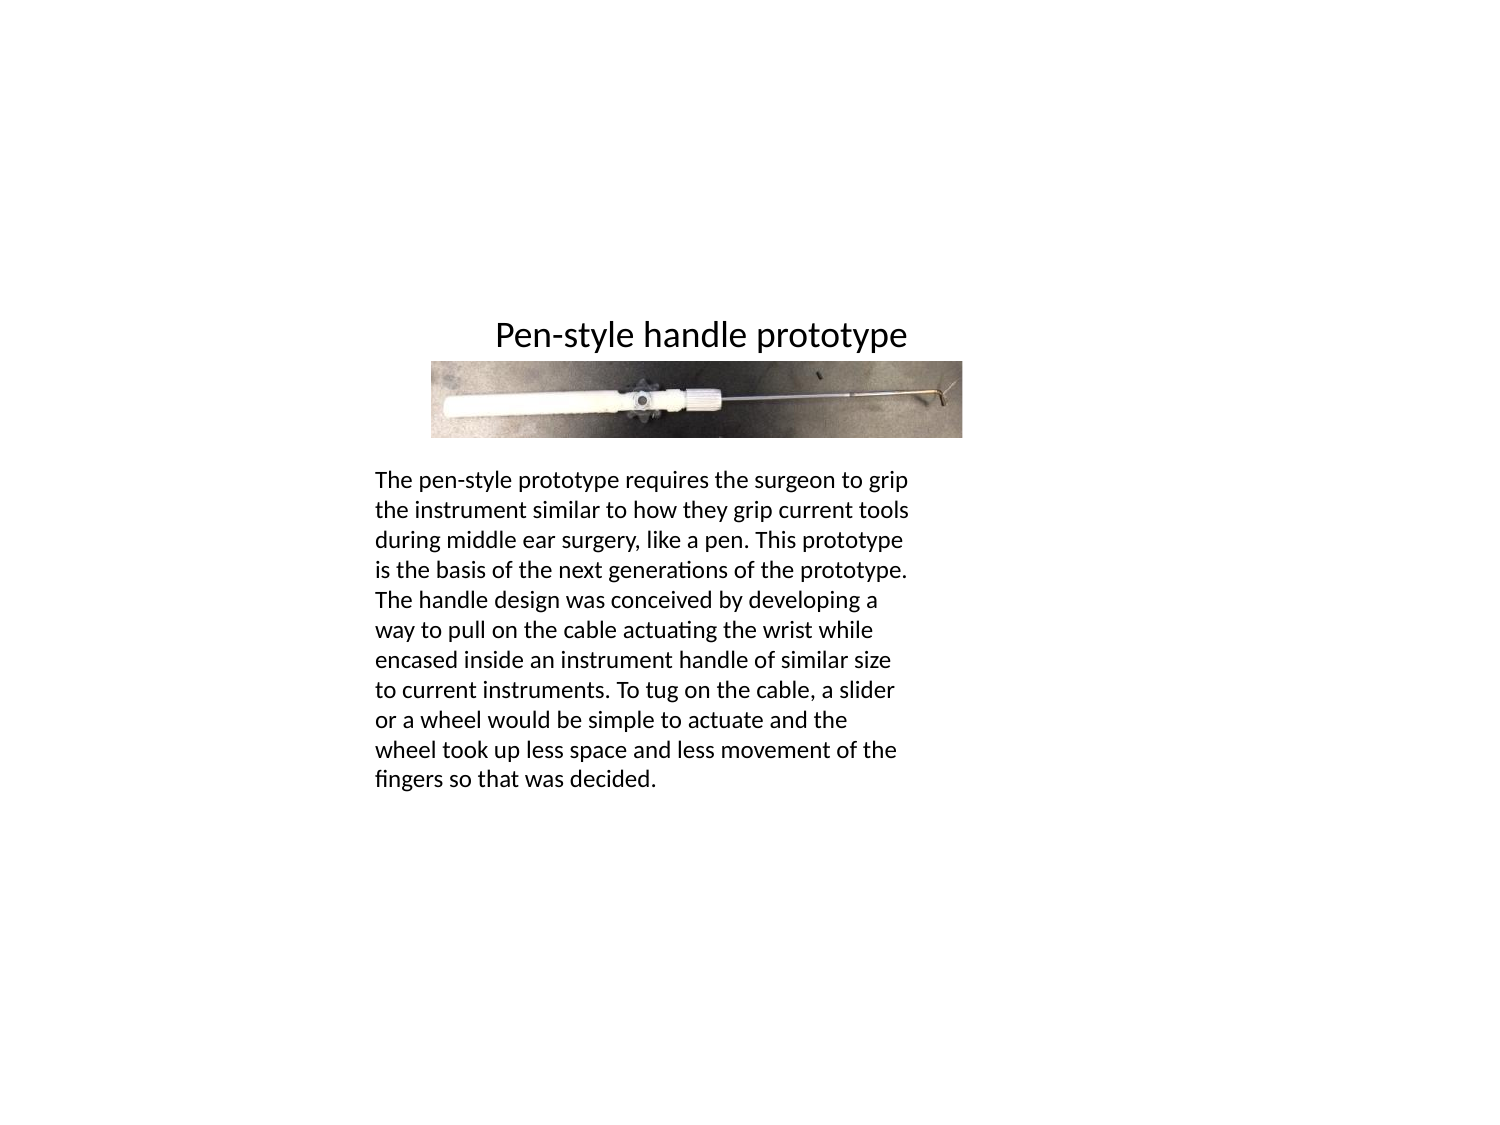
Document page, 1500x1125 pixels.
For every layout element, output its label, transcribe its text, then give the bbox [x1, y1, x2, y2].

text_box The pen-style prototype requires the surgeon to grip the instrument similar to how they grip current tools during middle ear surgery, like a pen. This prototype is the basis of the next generations of the prototype. The handle design was conceived by developing a way to pull on the cable actuating the wrist while encased inside an instrument handle of similar size to current instruments. To tug on the cable, a slider or a wheel would be simple to actuate and the wheel took up less space and less movement of the fingers so that was decided. [360, 456, 928, 801]
picture [430, 361, 963, 439]
text_box Pen-style handle prototype [480, 302, 924, 360]
